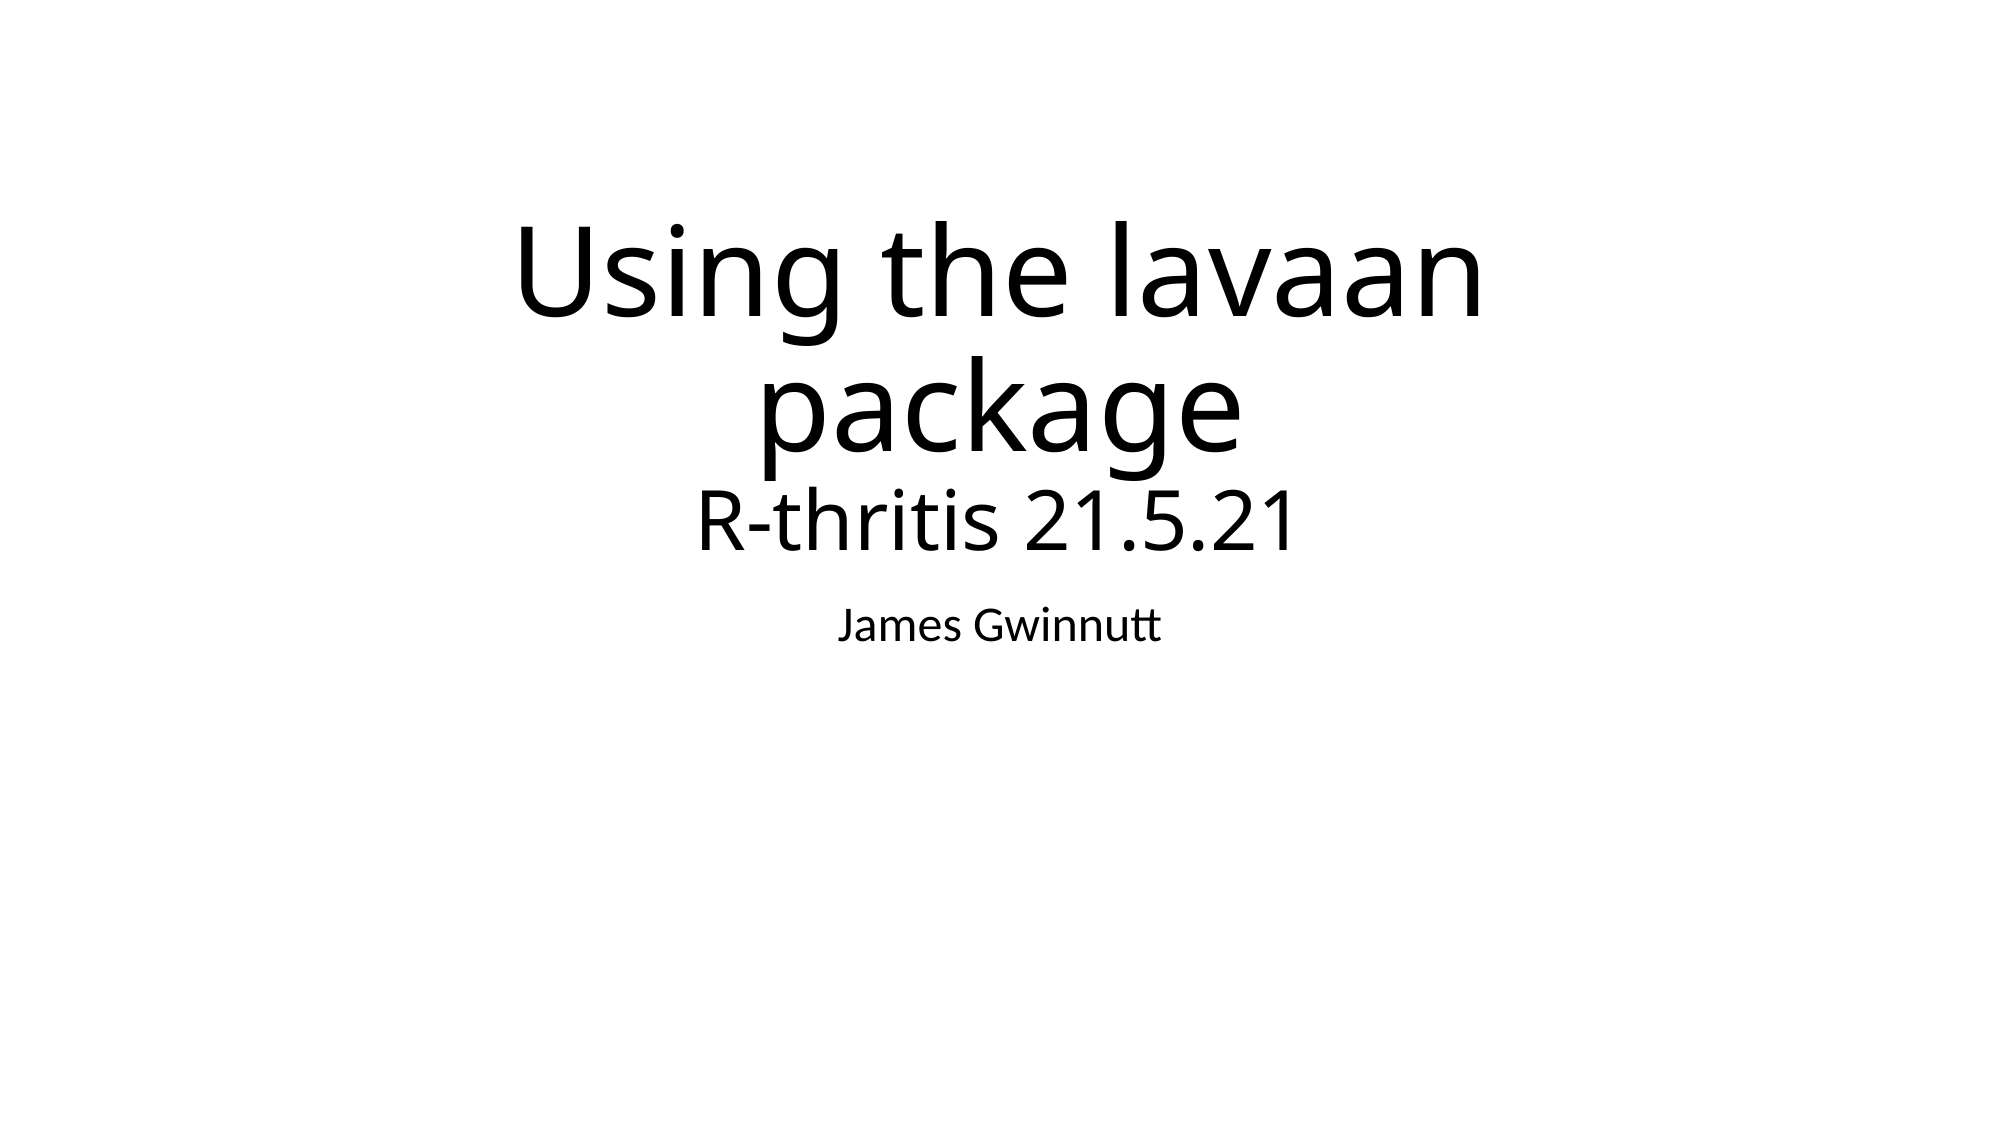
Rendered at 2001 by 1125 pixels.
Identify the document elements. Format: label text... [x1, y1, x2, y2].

title Using the lavaan package R-thritis 21.5.21 [249, 184, 1750, 576]
subtitle James Gwinnutt [249, 590, 1750, 863]
